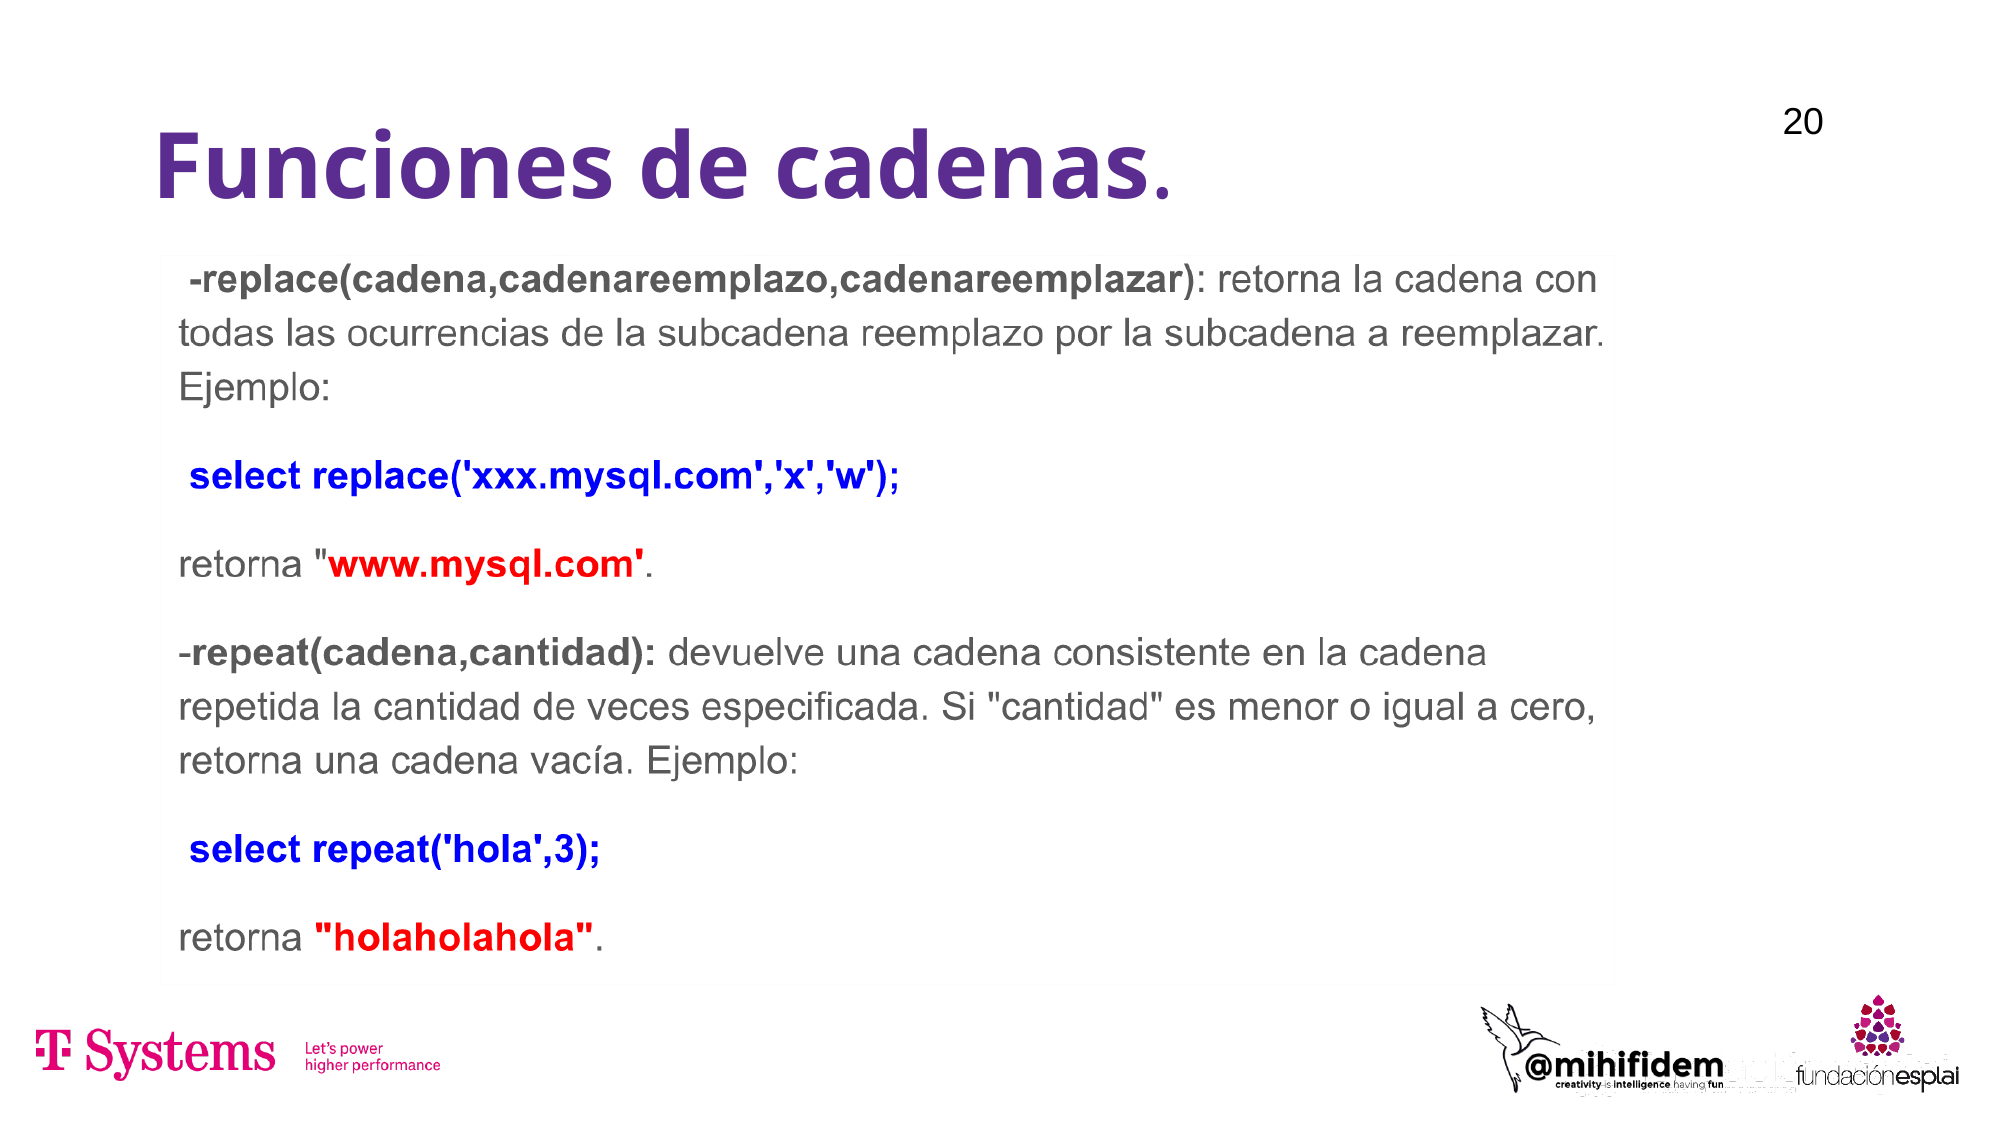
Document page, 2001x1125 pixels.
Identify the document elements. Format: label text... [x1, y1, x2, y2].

picture [36, 1027, 440, 1081]
picture [161, 255, 1615, 986]
text_box 20 [1767, 89, 1863, 150]
text_box Funciones de cadenas. [137, 59, 1863, 278]
picture [1472, 986, 1965, 1103]
